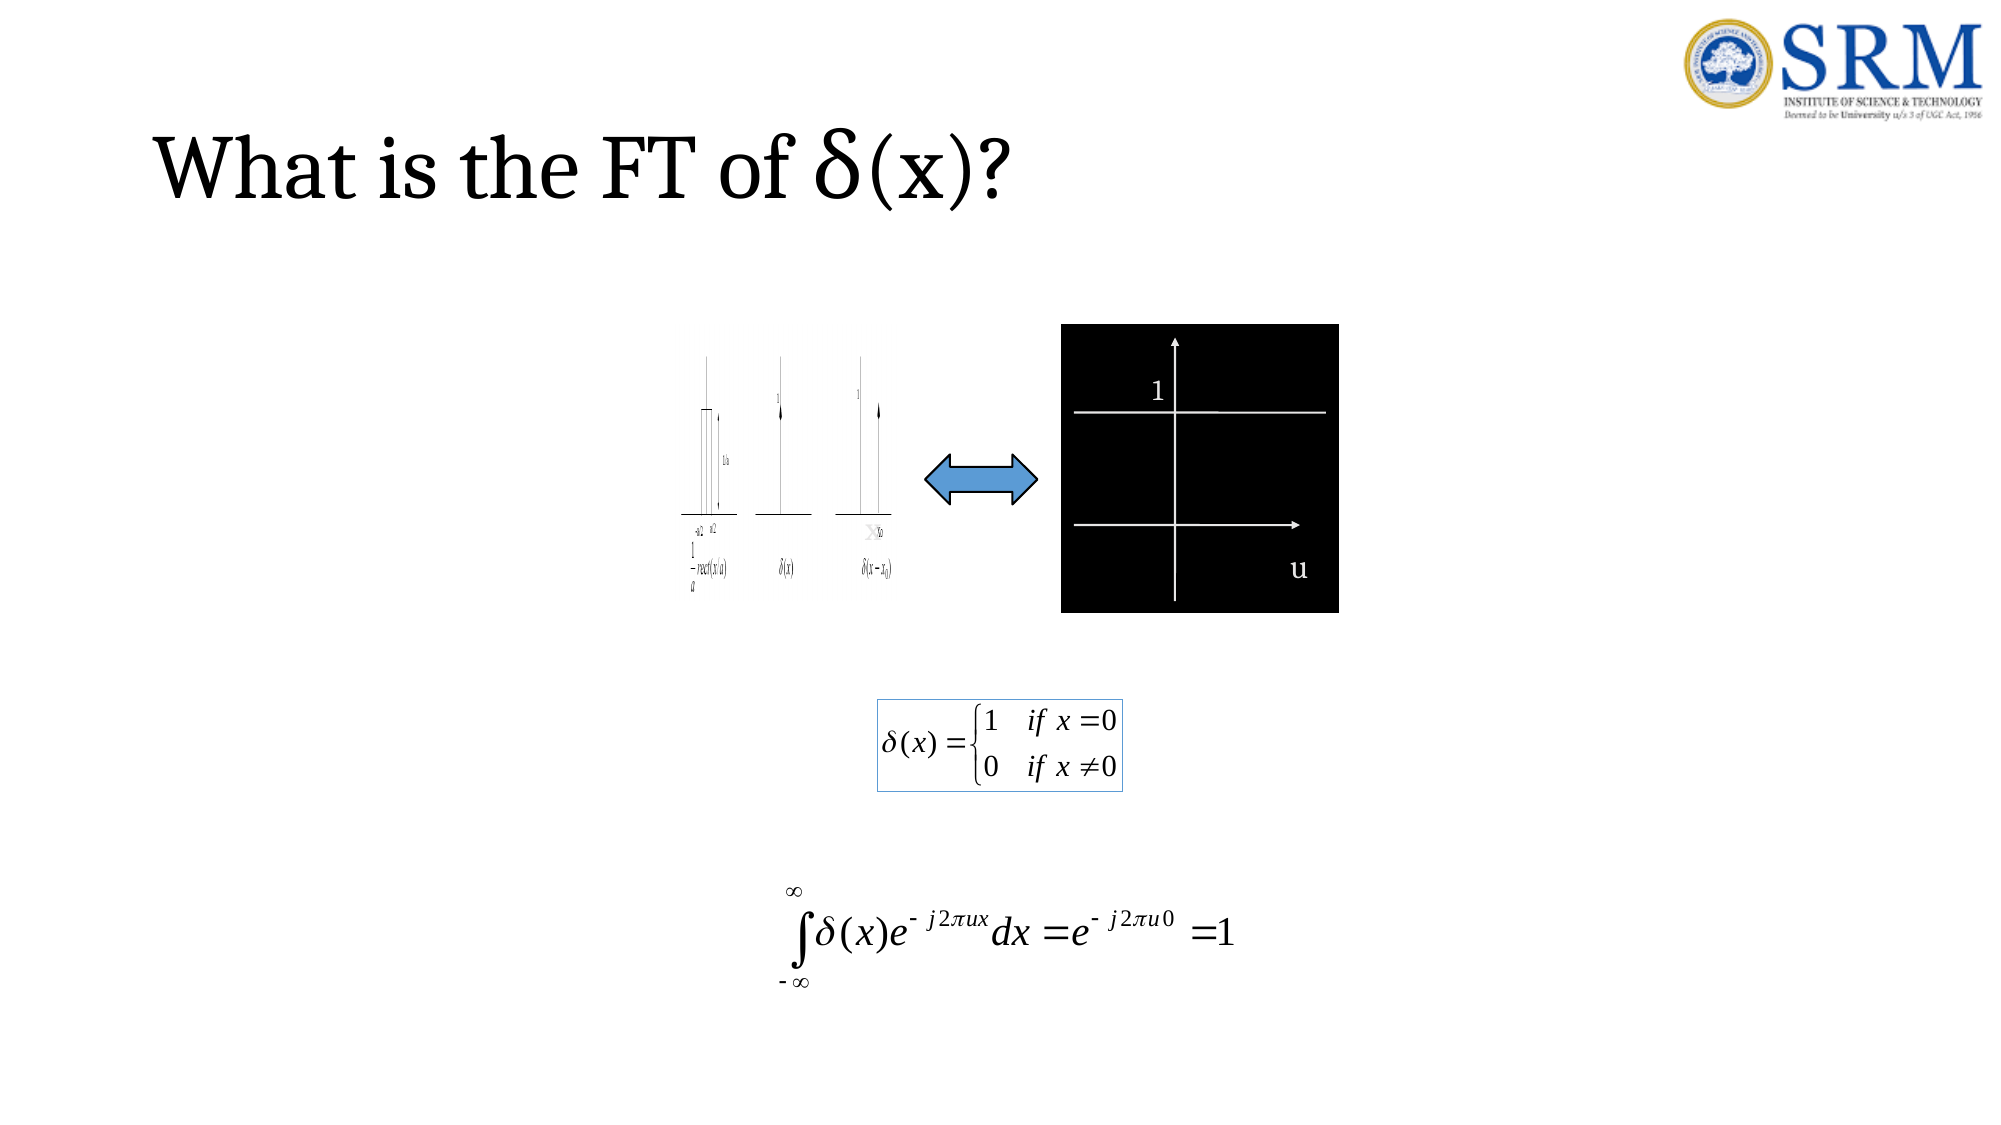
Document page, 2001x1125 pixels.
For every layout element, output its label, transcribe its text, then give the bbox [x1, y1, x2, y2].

list [332, 302, 1608, 978]
picture [1670, 3, 2000, 131]
title What is the FT of δ(x)? [137, 59, 1863, 278]
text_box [674, 324, 1338, 613]
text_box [877, 699, 1123, 792]
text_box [772, 873, 1239, 997]
